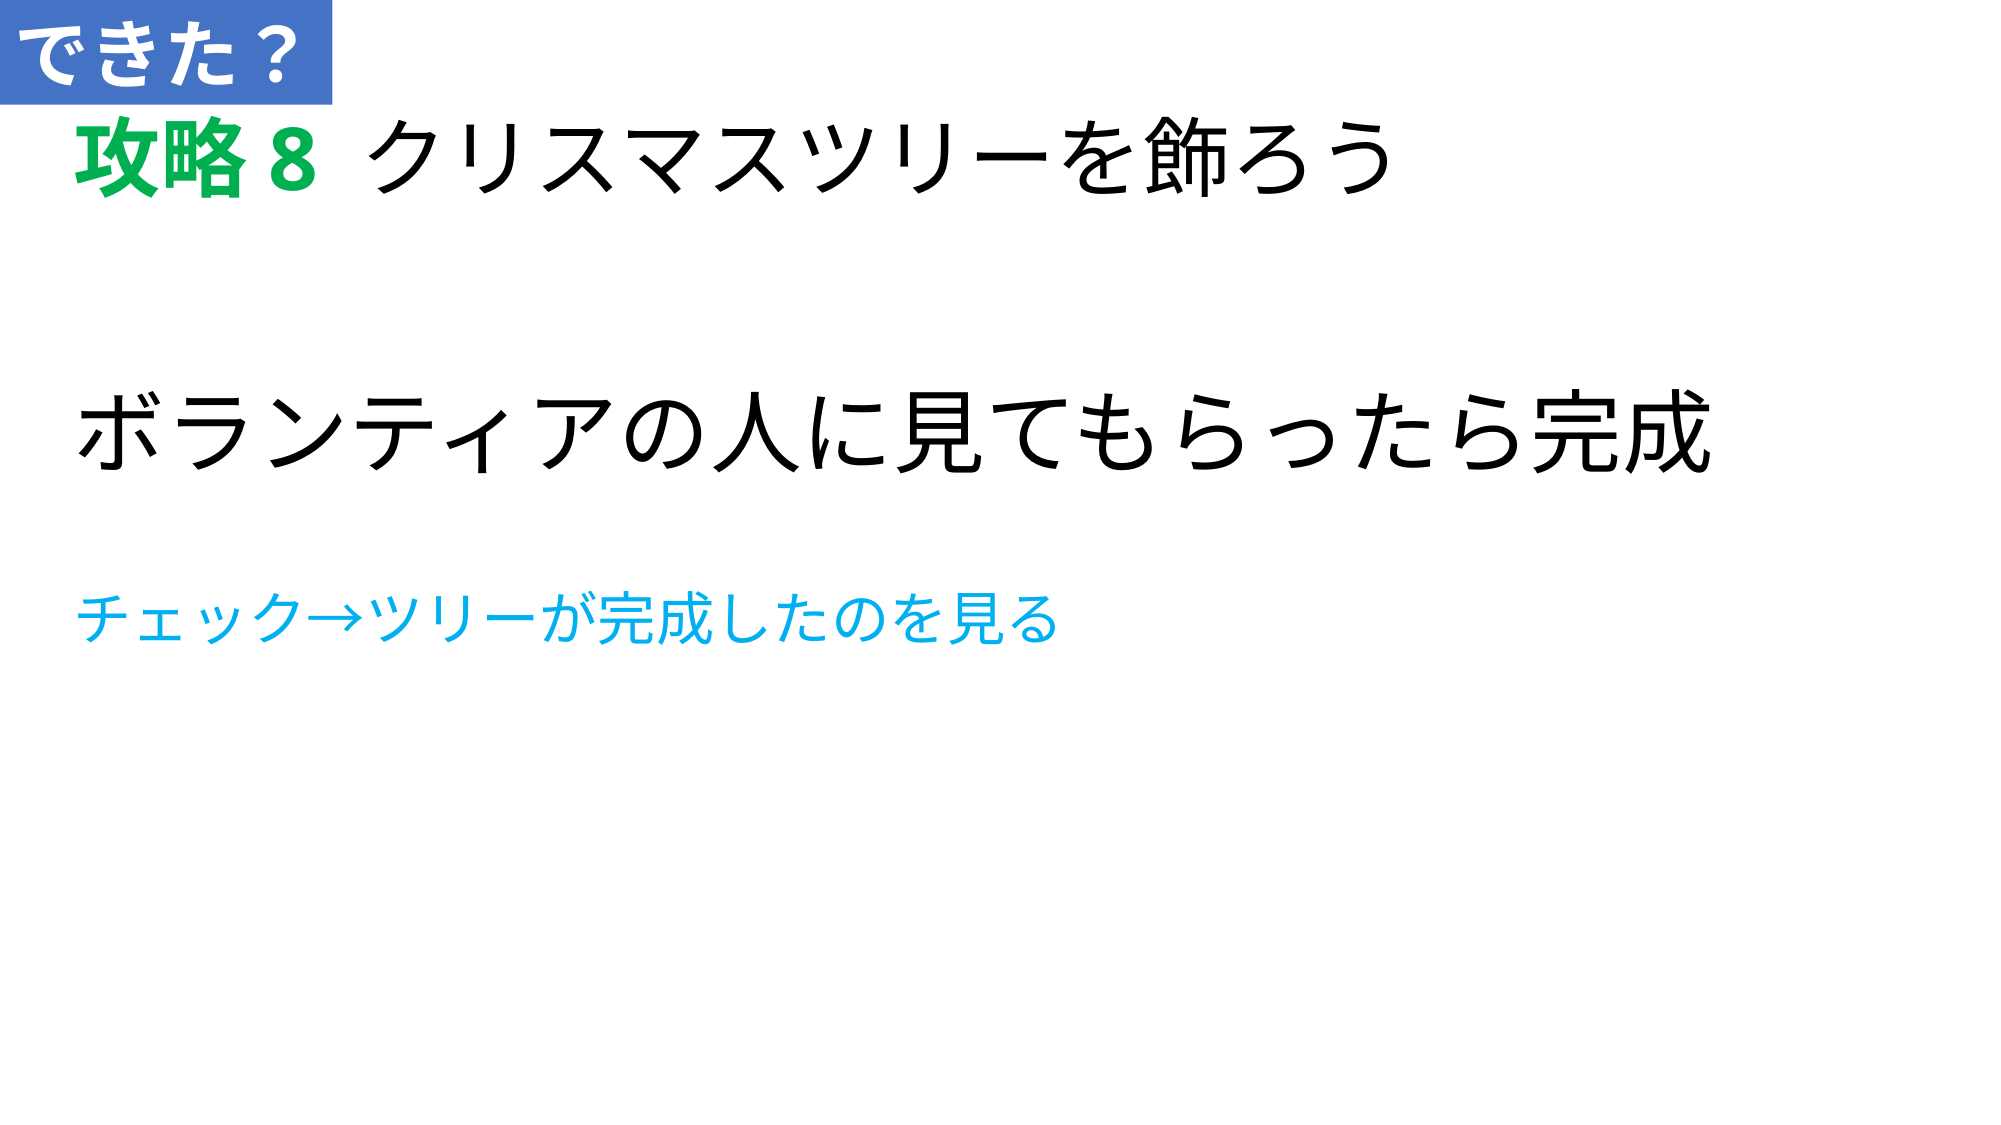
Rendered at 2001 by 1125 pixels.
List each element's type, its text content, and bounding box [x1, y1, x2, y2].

text_box できた？ [0, 0, 333, 105]
list ボランティアの人に見てもらったら完成 チェック→ツリーが完成したのを見る [58, 248, 1784, 963]
title 攻略8 クリスマスツリーを飾ろう [58, 107, 1612, 218]
